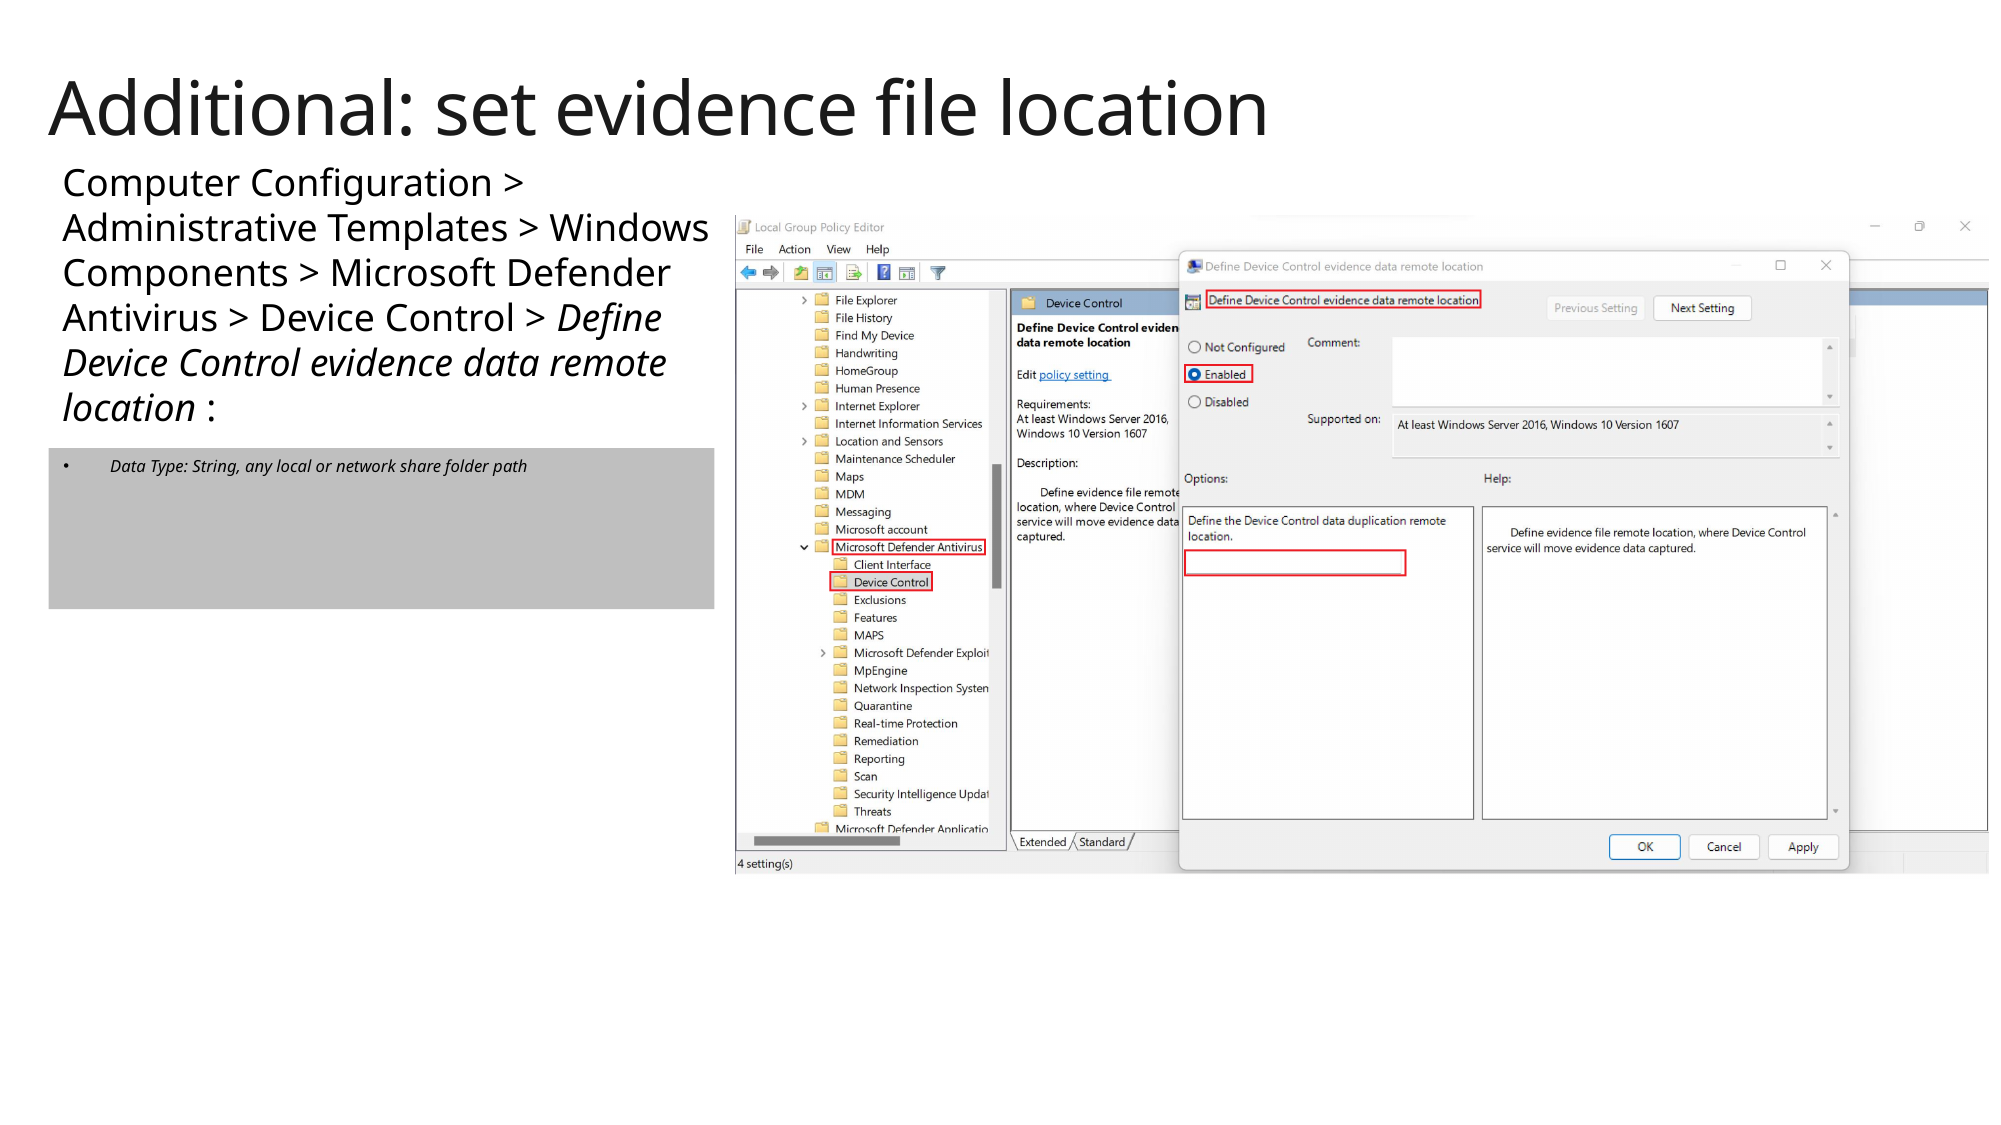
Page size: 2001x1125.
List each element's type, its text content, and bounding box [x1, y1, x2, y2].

text_box Additional: set evidence file location [48, 60, 1910, 151]
text_box Computer Configuration > Administrative Templates > Windows Components > Microsoft Defender Antivirus > Device Control > Define Device Control evidence data remote location : [47, 151, 747, 437]
text_box Data Type: String, any local or network share folder path [48, 447, 715, 610]
picture [735, 215, 1990, 880]
